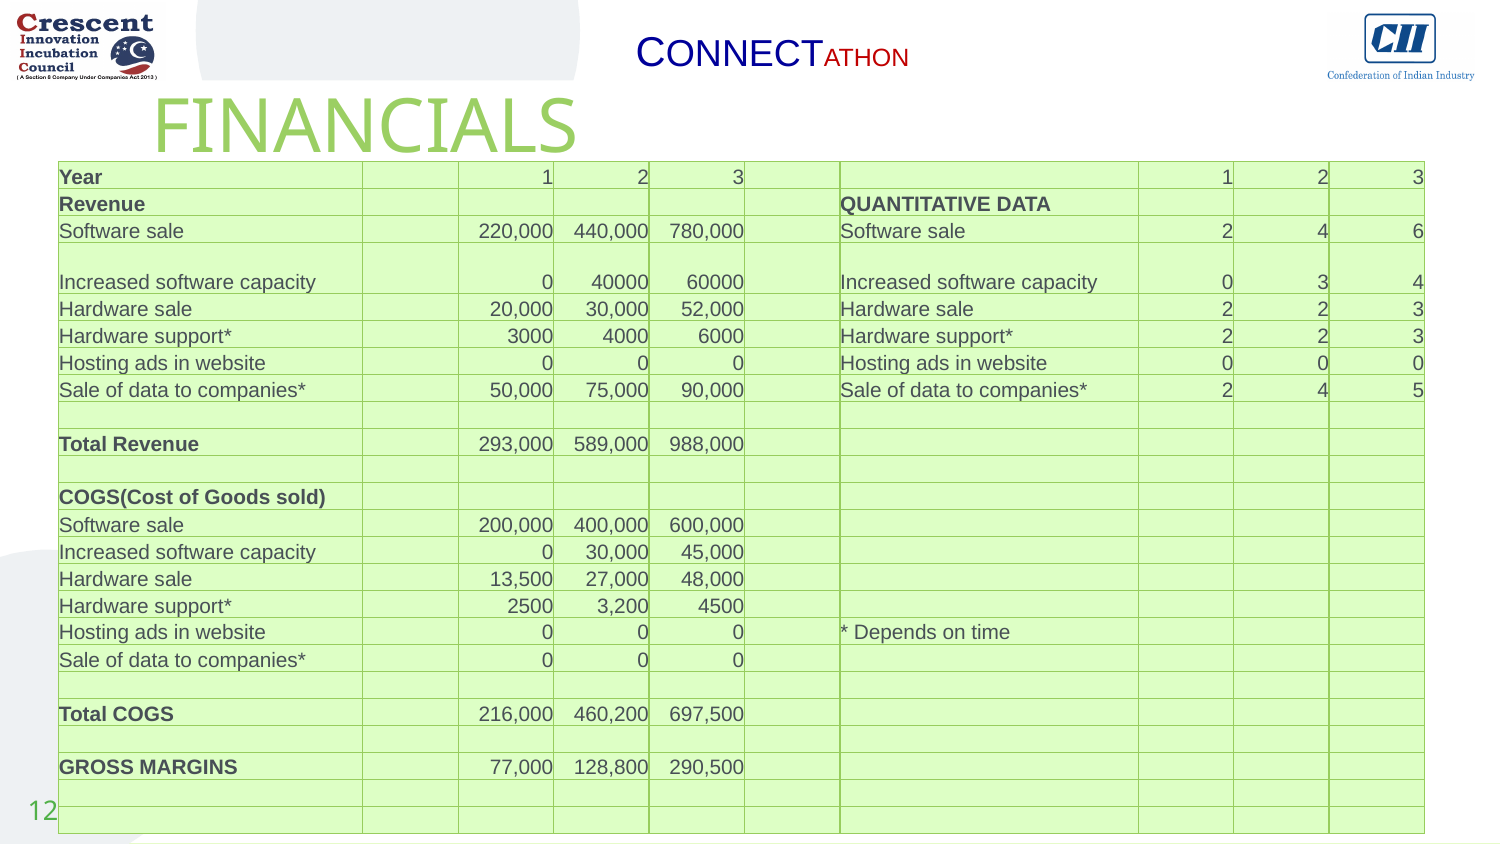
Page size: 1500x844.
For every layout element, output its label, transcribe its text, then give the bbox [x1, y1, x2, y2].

table_cell [554, 807, 648, 833]
table_cell [1234, 537, 1328, 563]
table_cell [363, 780, 458, 806]
table_cell [1330, 753, 1424, 779]
table_cell GROSS MARGINS [59, 753, 362, 779]
table_cell 52,000 [650, 294, 744, 320]
table_cell [459, 672, 553, 698]
table_cell [1139, 645, 1233, 671]
table_cell 50,000 [459, 375, 553, 401]
table_cell [363, 216, 458, 242]
table_cell 0 [1234, 348, 1328, 374]
table_cell [650, 780, 744, 806]
table_cell [1234, 753, 1328, 779]
table_cell [363, 672, 458, 698]
table_cell Hosting ads in website [59, 618, 362, 644]
table_cell [841, 564, 1138, 590]
table_cell [363, 726, 458, 752]
table_cell [1234, 618, 1328, 644]
table_cell 128,800 [554, 753, 648, 779]
table_cell [363, 402, 458, 428]
table_cell 0 [1330, 348, 1424, 374]
table_cell [363, 456, 458, 482]
table_cell 220,000 [459, 216, 553, 242]
table_header Year [59, 162, 362, 188]
table_cell Sale of data to companies* [59, 645, 362, 671]
table_header 1 [459, 162, 553, 188]
table_cell [1139, 618, 1233, 644]
table_cell 90,000 [650, 375, 744, 401]
table_cell Increased software capacity [59, 243, 362, 293]
table_cell 2 [1139, 321, 1233, 347]
table_cell [1330, 456, 1424, 482]
table_cell [745, 753, 839, 779]
table_cell [1139, 456, 1233, 482]
table_cell [1330, 591, 1424, 617]
table_cell 6000 [650, 321, 744, 347]
table_cell [459, 807, 553, 833]
table_cell [745, 294, 839, 320]
table_cell 2 [1139, 216, 1233, 242]
table_cell 0 [459, 537, 553, 563]
table_cell [59, 402, 362, 428]
table_cell [1139, 699, 1233, 725]
table_cell 988,000 [650, 429, 744, 455]
table_cell 0 [459, 243, 553, 293]
table_cell [650, 807, 744, 833]
table_cell [1234, 429, 1328, 455]
table_cell [459, 780, 553, 806]
table_cell [1330, 726, 1424, 752]
table_cell 4500 [650, 591, 744, 617]
table_cell [363, 537, 458, 563]
table_cell [1234, 780, 1328, 806]
table_cell [1139, 429, 1233, 455]
table_cell 48,000 [650, 564, 744, 590]
table_cell [363, 294, 458, 320]
table_cell COGS(Cost of Goods sold) [59, 483, 362, 509]
table_cell Hardware sale [59, 564, 362, 590]
table_cell Sale of data to companies* [841, 375, 1138, 401]
picture [1327, 11, 1475, 82]
table_cell [363, 483, 458, 509]
table_cell 2 [1234, 294, 1328, 320]
table_cell [745, 807, 839, 833]
table_cell 4 [1234, 216, 1328, 242]
table_cell [459, 402, 553, 428]
table_header 1 [1139, 162, 1233, 188]
table_cell 0 [1139, 348, 1233, 374]
table_cell 440,000 [554, 216, 648, 242]
table_cell [745, 243, 839, 293]
table_cell [745, 780, 839, 806]
table_cell [1234, 726, 1328, 752]
table_cell [841, 726, 1138, 752]
table_cell [745, 483, 839, 509]
table_cell [363, 753, 458, 779]
table_cell [363, 645, 458, 671]
table_cell [745, 618, 839, 644]
table_cell 4000 [554, 321, 648, 347]
table_cell 293,000 [459, 429, 553, 455]
table_cell [841, 456, 1138, 482]
table_cell Hardware sale [59, 294, 362, 320]
table_cell [1139, 672, 1233, 698]
table_cell [650, 456, 744, 482]
table_cell Hardware sale [841, 294, 1138, 320]
table_cell [745, 402, 839, 428]
table_cell [363, 429, 458, 455]
table_cell 600,000 [650, 510, 744, 536]
table_cell 460,200 [554, 699, 648, 725]
table_cell [59, 780, 362, 806]
table_cell 0 [459, 645, 553, 671]
table_cell [1234, 699, 1328, 725]
table_cell Software sale [59, 216, 362, 242]
table_cell [1330, 672, 1424, 698]
table_cell [1234, 402, 1328, 428]
table_cell [745, 645, 839, 671]
table_header 2 [1234, 162, 1328, 188]
table_cell [745, 189, 839, 215]
table_cell [841, 483, 1138, 509]
table_cell [1234, 672, 1328, 698]
table_cell [841, 672, 1138, 698]
table_cell [650, 726, 744, 752]
table_cell [841, 645, 1138, 671]
table_cell Hosting ads in website [841, 348, 1138, 374]
table_cell [1330, 618, 1424, 644]
table_cell [363, 564, 458, 590]
table_cell 2 [1234, 321, 1328, 347]
table_cell 589,000 [554, 429, 648, 455]
table_cell [1234, 645, 1328, 671]
table_cell 0 [650, 618, 744, 644]
table_cell [363, 189, 458, 215]
table_cell [841, 429, 1138, 455]
text_box CONNECTATHON [414, 17, 1131, 83]
table_header 2 [554, 162, 648, 188]
table_cell [745, 348, 839, 374]
table_cell 2500 [459, 591, 553, 617]
table_cell Software sale [841, 216, 1138, 242]
table_cell [554, 456, 648, 482]
table_cell [650, 402, 744, 428]
table_cell [363, 375, 458, 401]
table_cell [363, 321, 458, 347]
table_cell [1234, 483, 1328, 509]
table_cell 13,500 [459, 564, 553, 590]
slide_number 12 [12, 779, 103, 844]
table_cell [59, 807, 362, 833]
table_cell [1139, 780, 1233, 806]
table_cell 216,000 [459, 699, 553, 725]
table_cell [841, 402, 1138, 428]
table_cell * Depends on time [841, 618, 1138, 644]
table_header [745, 162, 839, 188]
table_cell 30,000 [554, 537, 648, 563]
table_cell [1330, 189, 1424, 215]
table_cell [363, 510, 458, 536]
table_cell 5 [1330, 375, 1424, 401]
table_cell [1139, 807, 1233, 833]
table_cell [650, 189, 744, 215]
table_cell [1139, 537, 1233, 563]
table_cell [841, 591, 1138, 617]
table_cell [1139, 189, 1233, 215]
table_cell [1234, 591, 1328, 617]
table_cell [745, 699, 839, 725]
table_cell 0 [650, 645, 744, 671]
table_cell 2 [1139, 294, 1233, 320]
table_cell [745, 564, 839, 590]
table_cell [554, 780, 648, 806]
table_cell 4 [1234, 375, 1328, 401]
table_cell 697,500 [650, 699, 744, 725]
table_cell [745, 726, 839, 752]
table_cell Revenue [59, 189, 362, 215]
table_cell [459, 456, 553, 482]
table_cell [1234, 456, 1328, 482]
picture [9, 1, 166, 81]
table_cell [1234, 564, 1328, 590]
table_cell 290,500 [650, 753, 744, 779]
table_cell [1330, 402, 1424, 428]
table_cell [745, 456, 839, 482]
table_cell [745, 429, 839, 455]
table_cell [745, 672, 839, 698]
table_cell [745, 537, 839, 563]
table_cell [1330, 807, 1424, 833]
table_cell Software sale [59, 510, 362, 536]
table_cell 2 [1139, 375, 1233, 401]
table_cell [363, 618, 458, 644]
table_cell 0 [1139, 243, 1233, 293]
table_cell [841, 537, 1138, 563]
table_cell 27,000 [554, 564, 648, 590]
table_cell [1139, 564, 1233, 590]
table_cell [1330, 780, 1424, 806]
table_cell [554, 189, 648, 215]
table_cell [841, 753, 1138, 779]
table_cell [1330, 510, 1424, 536]
table_header 3 [1330, 162, 1424, 188]
table_cell [459, 189, 553, 215]
table_cell [554, 483, 648, 509]
table_cell 0 [459, 348, 553, 374]
table_cell Sale of data to companies* [59, 375, 362, 401]
table_cell [745, 321, 839, 347]
table_cell Increased software capacity [59, 537, 362, 563]
table_cell Total COGS [59, 699, 362, 725]
table_header [841, 162, 1138, 188]
table_cell [1234, 189, 1328, 215]
table_cell QUANTITATIVE DATA [841, 189, 1138, 215]
table_cell [363, 243, 458, 293]
table_cell 0 [650, 348, 744, 374]
table_cell [650, 483, 744, 509]
table_cell 3 [1330, 321, 1424, 347]
table_cell [1330, 537, 1424, 563]
table_cell [554, 726, 648, 752]
table_cell [1330, 564, 1424, 590]
table_cell [745, 216, 839, 242]
table_cell 400,000 [554, 510, 648, 536]
table_cell [1139, 402, 1233, 428]
table_cell [745, 510, 839, 536]
table_cell 45,000 [650, 537, 744, 563]
table_cell 0 [554, 645, 648, 671]
table_cell 3 [1234, 243, 1328, 293]
table_cell [1139, 753, 1233, 779]
table_cell 60000 [650, 243, 744, 293]
table_cell 0 [554, 348, 648, 374]
table_cell [363, 807, 458, 833]
table_cell Total Revenue [59, 429, 362, 455]
title FINANCIALS [136, 80, 1409, 161]
table_cell 0 [459, 618, 553, 644]
table_cell 3 [1330, 294, 1424, 320]
table_cell [1330, 645, 1424, 671]
table_cell [554, 402, 648, 428]
table_cell Increased software capacity [841, 243, 1138, 293]
table_cell 0 [554, 618, 648, 644]
table_cell 75,000 [554, 375, 648, 401]
table_cell [59, 672, 362, 698]
table_cell 20,000 [459, 294, 553, 320]
table_cell [459, 726, 553, 752]
table_cell [1330, 429, 1424, 455]
table_cell [841, 807, 1138, 833]
table_cell [459, 483, 553, 509]
table_cell Hardware support* [841, 321, 1138, 347]
table_cell [1234, 510, 1328, 536]
table_header 3 [650, 162, 744, 188]
table_cell Hardware support* [59, 321, 362, 347]
table_cell 40000 [554, 243, 648, 293]
table_cell 6 [1330, 216, 1424, 242]
table_cell [841, 780, 1138, 806]
table_cell 3,200 [554, 591, 648, 617]
table_cell [363, 348, 458, 374]
table_cell [841, 510, 1138, 536]
table_cell Hosting ads in website [59, 348, 362, 374]
table_cell Hardware support* [59, 591, 362, 617]
table_cell 77,000 [459, 753, 553, 779]
table_cell [59, 456, 362, 482]
table_cell [745, 591, 839, 617]
table_cell [554, 672, 648, 698]
table_cell [745, 375, 839, 401]
table_cell [650, 672, 744, 698]
table_cell 30,000 [554, 294, 648, 320]
table_cell 780,000 [650, 216, 744, 242]
table_cell [59, 726, 362, 752]
table_cell 200,000 [459, 510, 553, 536]
table_cell [1234, 807, 1328, 833]
table_cell [1330, 483, 1424, 509]
table_cell 3000 [459, 321, 553, 347]
table_cell [363, 699, 458, 725]
table_cell [1139, 483, 1233, 509]
table_cell [1139, 591, 1233, 617]
table_cell [1139, 726, 1233, 752]
table_cell [363, 591, 458, 617]
table_header [363, 162, 458, 188]
table_cell [841, 699, 1138, 725]
table_cell 4 [1330, 243, 1424, 293]
table_cell [1330, 699, 1424, 725]
table_cell [1139, 510, 1233, 536]
